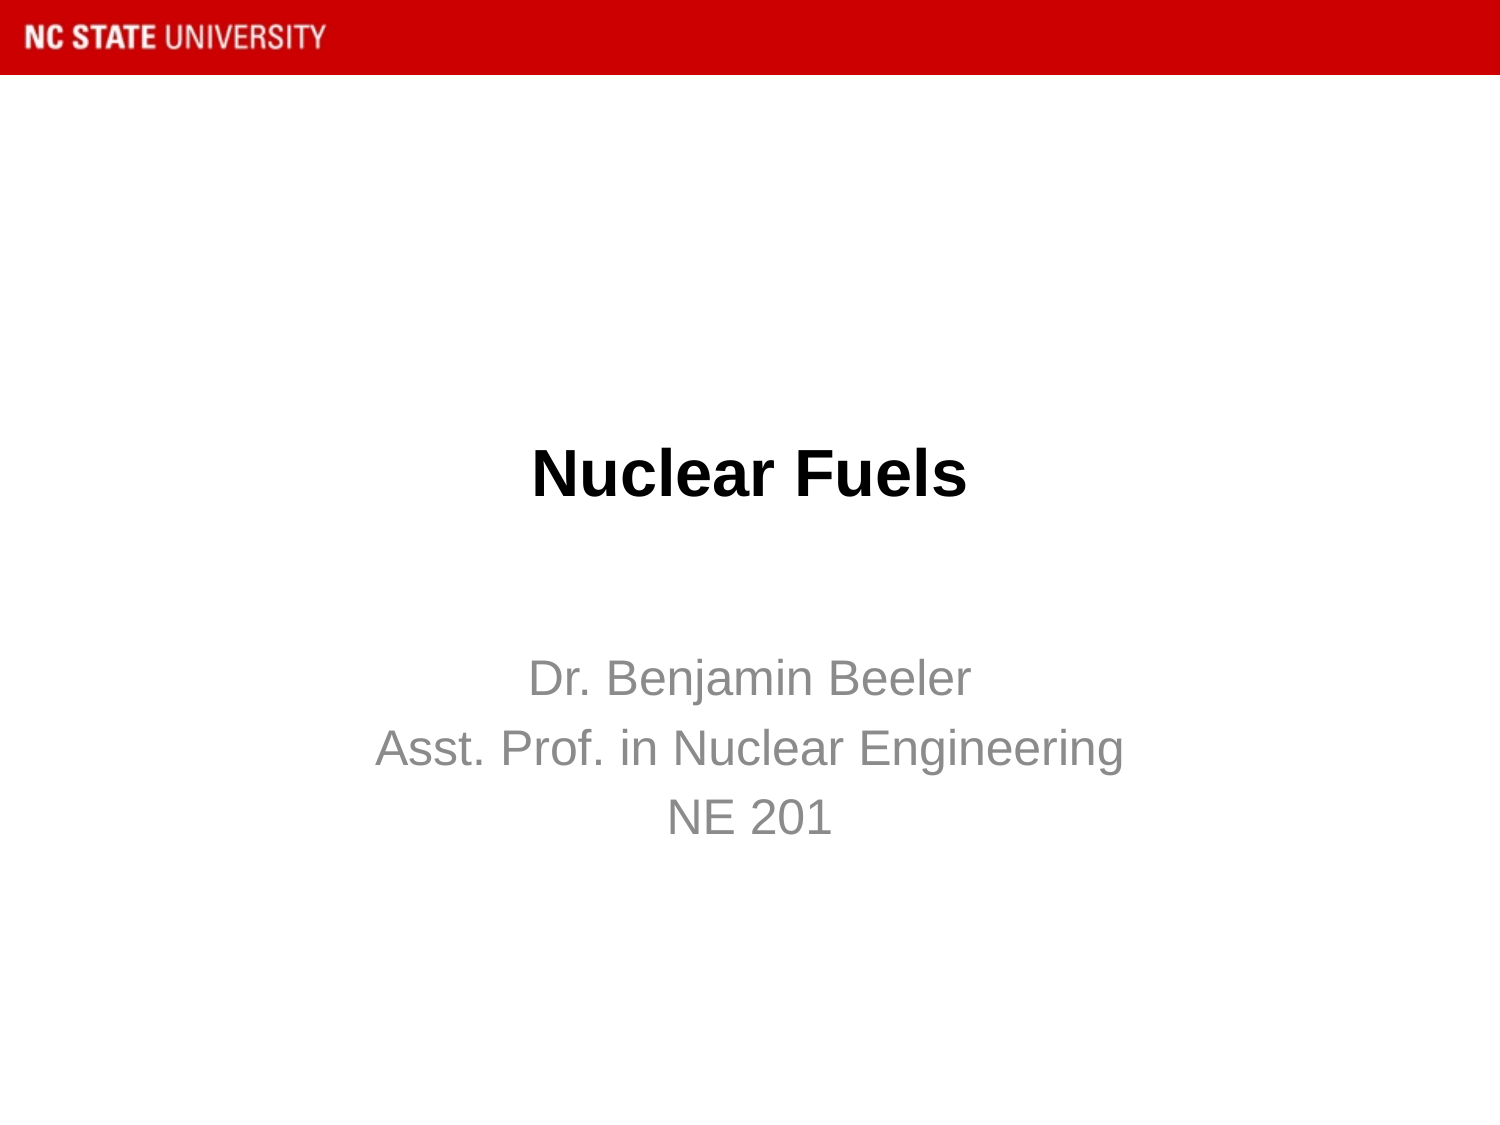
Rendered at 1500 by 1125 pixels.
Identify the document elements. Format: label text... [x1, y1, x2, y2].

title Nuclear Fuels [112, 349, 1388, 591]
subtitle Dr. Benjamin Beeler Asst. Prof. in Nuclear Engineering NE 201 [225, 637, 1275, 925]
picture [0, 0, 1500, 75]
